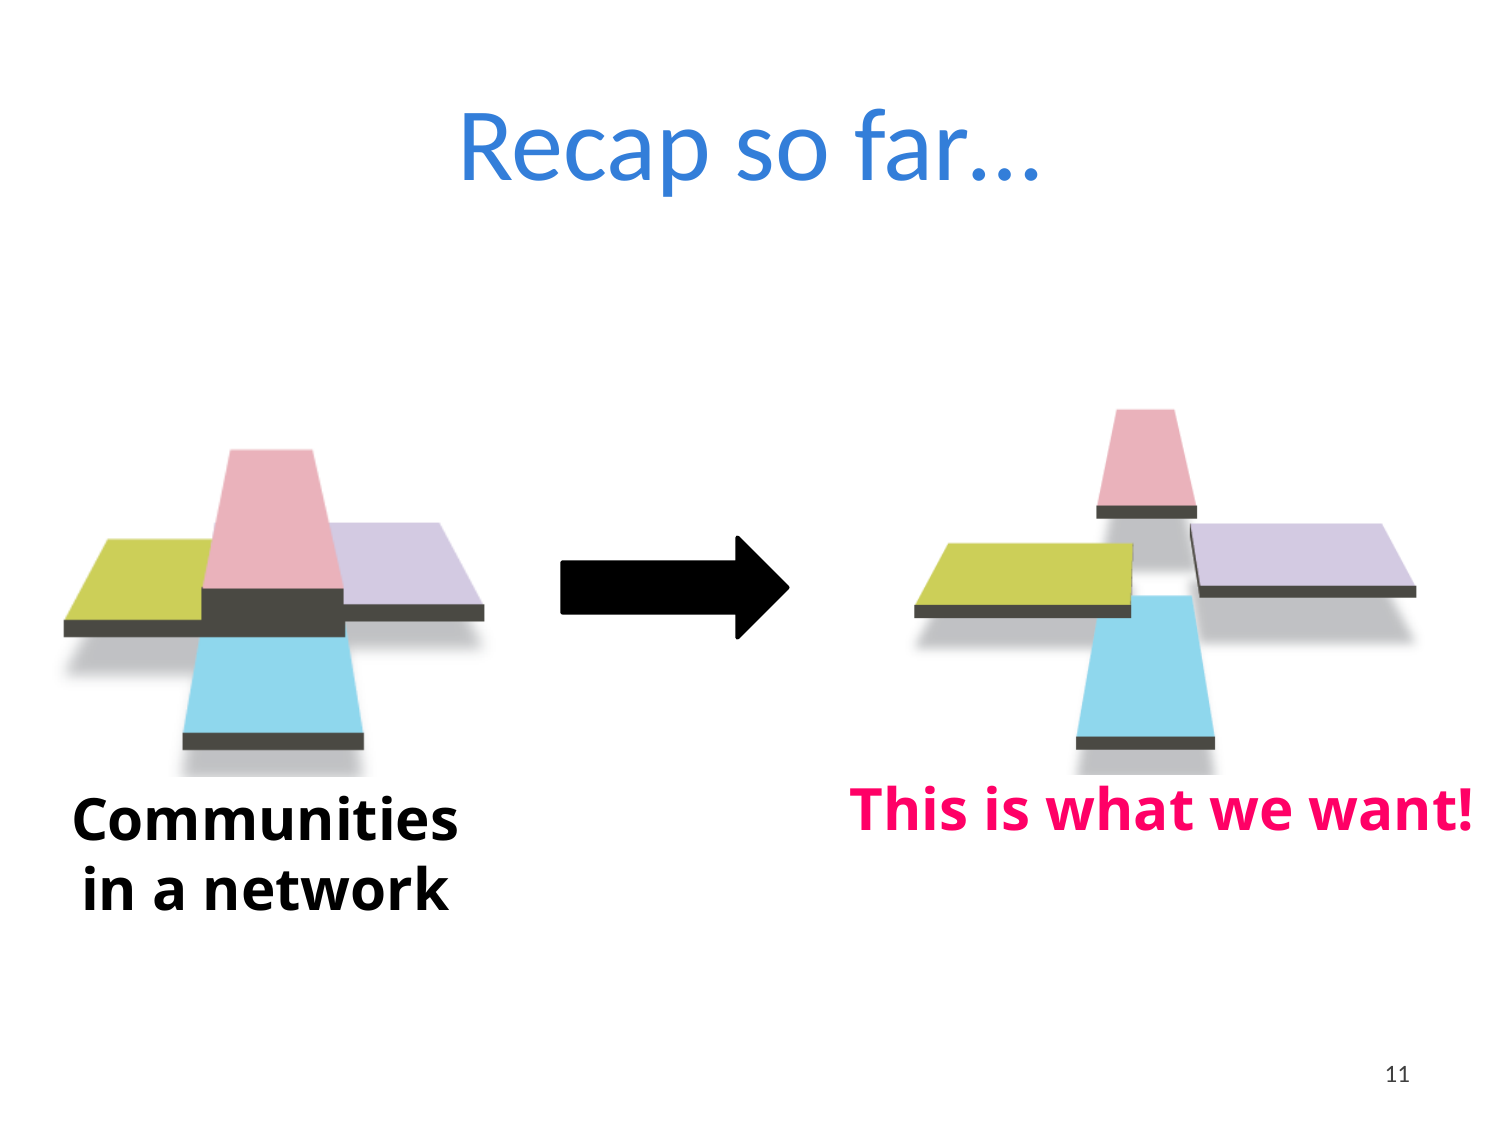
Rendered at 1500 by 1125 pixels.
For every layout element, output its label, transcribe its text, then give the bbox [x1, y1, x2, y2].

slide_number 11 [1074, 1042, 1425, 1103]
picture [49, 374, 519, 777]
text_box Communities in a network [56, 786, 475, 930]
text_box [560, 535, 790, 640]
text_box This is what we want! [835, 764, 1490, 850]
picture [899, 367, 1438, 776]
title Recap so far… [75, 45, 1425, 233]
